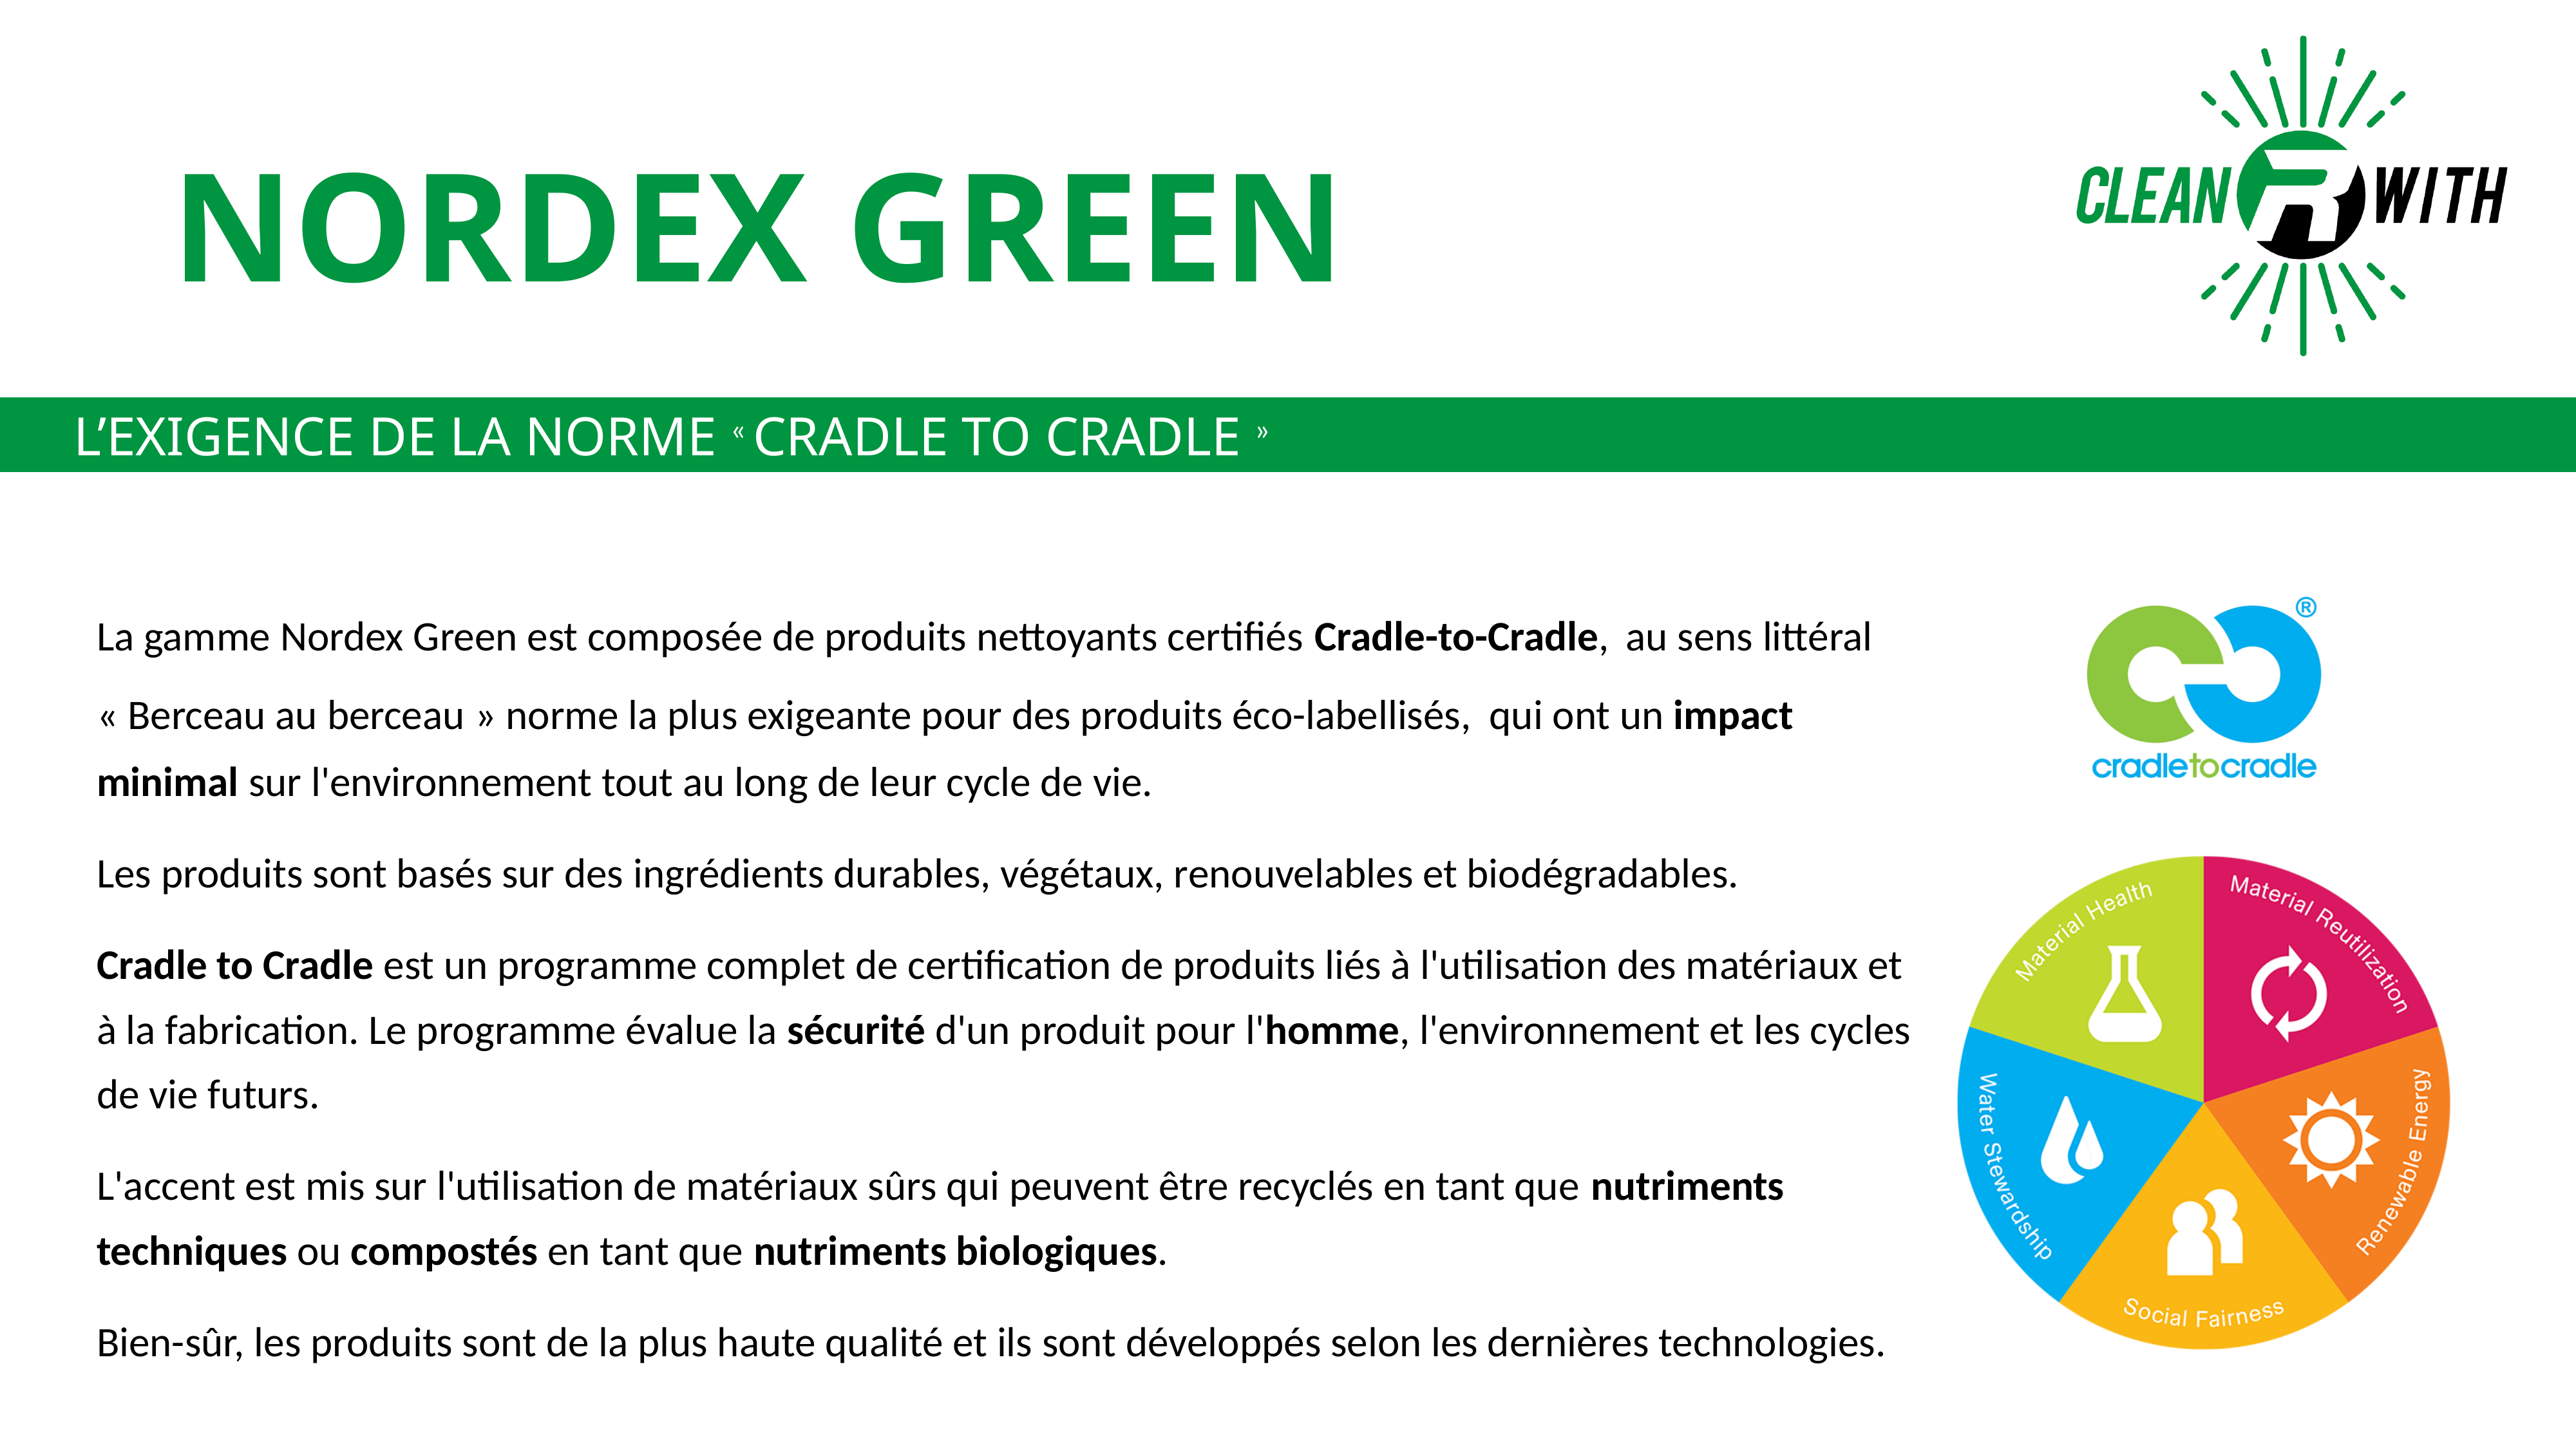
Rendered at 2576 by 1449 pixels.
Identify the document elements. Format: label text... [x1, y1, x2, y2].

picture [2087, 595, 2324, 779]
text_box NORDEX GREEN [162, 147, 2382, 389]
list La gamme Nordex Green est composée de produits nettoyants certifiés Cradle-to-Cradle, au sens littéral « Berceau au berceau » norme la plus exigeante pour des produits éco-labellisés, qui ont un impact minimal sur l'environnement tout au long de leur cycle de vie. Les produits sont basés sur des ingrédients durables, végétaux, renouvelables et biodégradables. Cradle to Cradle est un programme complet de certification de produits liés à l'utilisation des matériaux et à la fabrication. Le programme évalue la sécurité d'un produit pour l'homme, l'environnement et les cycles de vie futurs. L'accent est mis sur l'utilisation de matériaux sûrs qui peuvent être recyclés en tant que nutriments techniques ou compostés en tant que nutriments biologiques. Bien-sûr, les produits sont de la plus haute qualité et ils sont développés selon les dernières technologies. [87, 605, 1938, 1449]
text_box L’EXIGENCE DE LA NORME « Cradle to Cradle » [0, 397, 2576, 472]
picture [1938, 832, 2473, 1376]
picture [2054, 21, 2529, 367]
